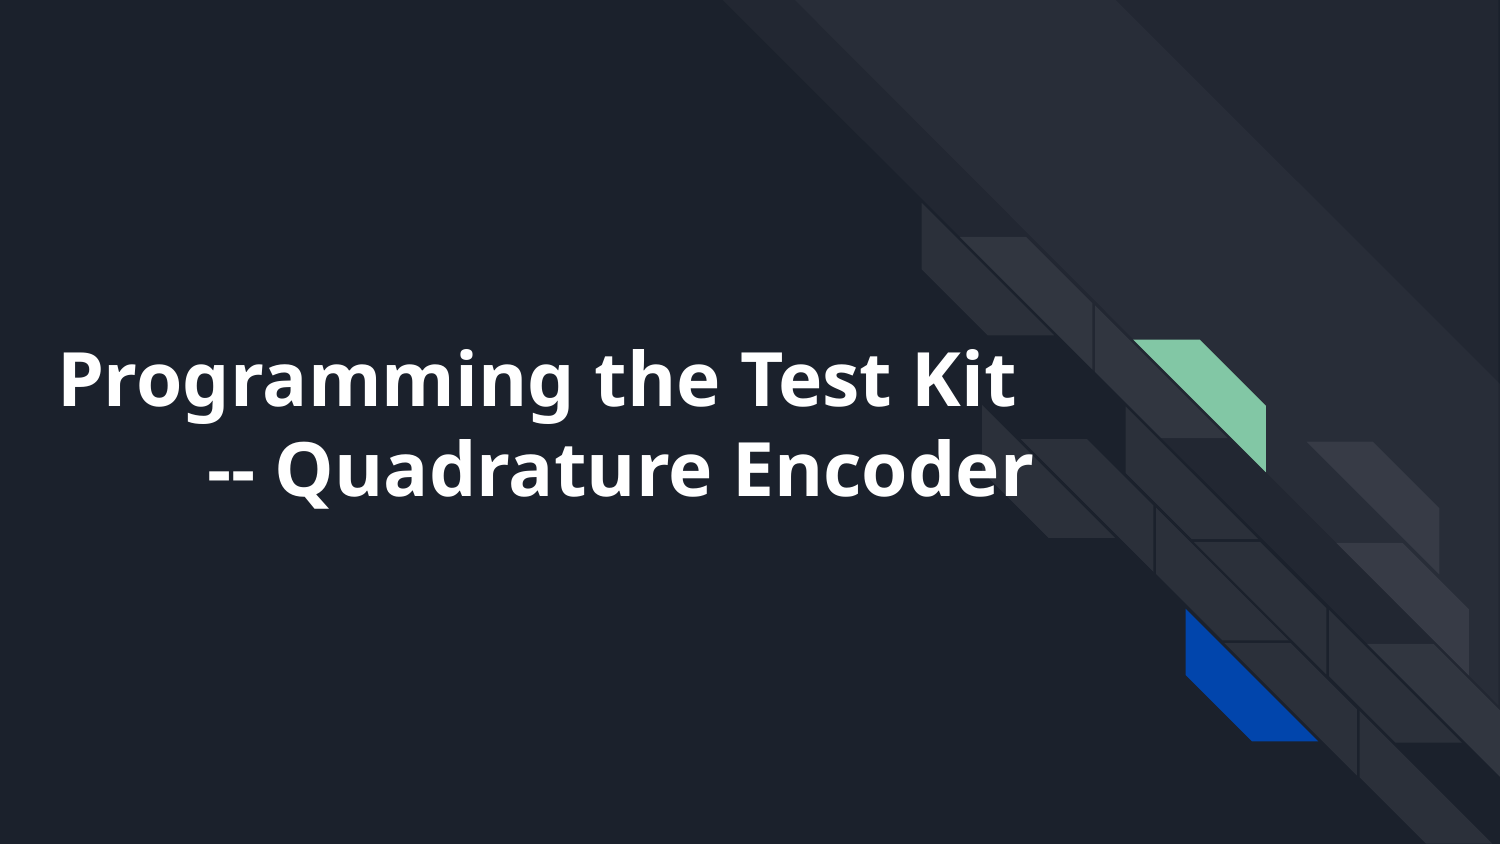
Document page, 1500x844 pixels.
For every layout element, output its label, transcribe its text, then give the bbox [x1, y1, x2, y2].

title Programming the Test Kit -- Quadrature Encoder [42, 327, 1286, 517]
